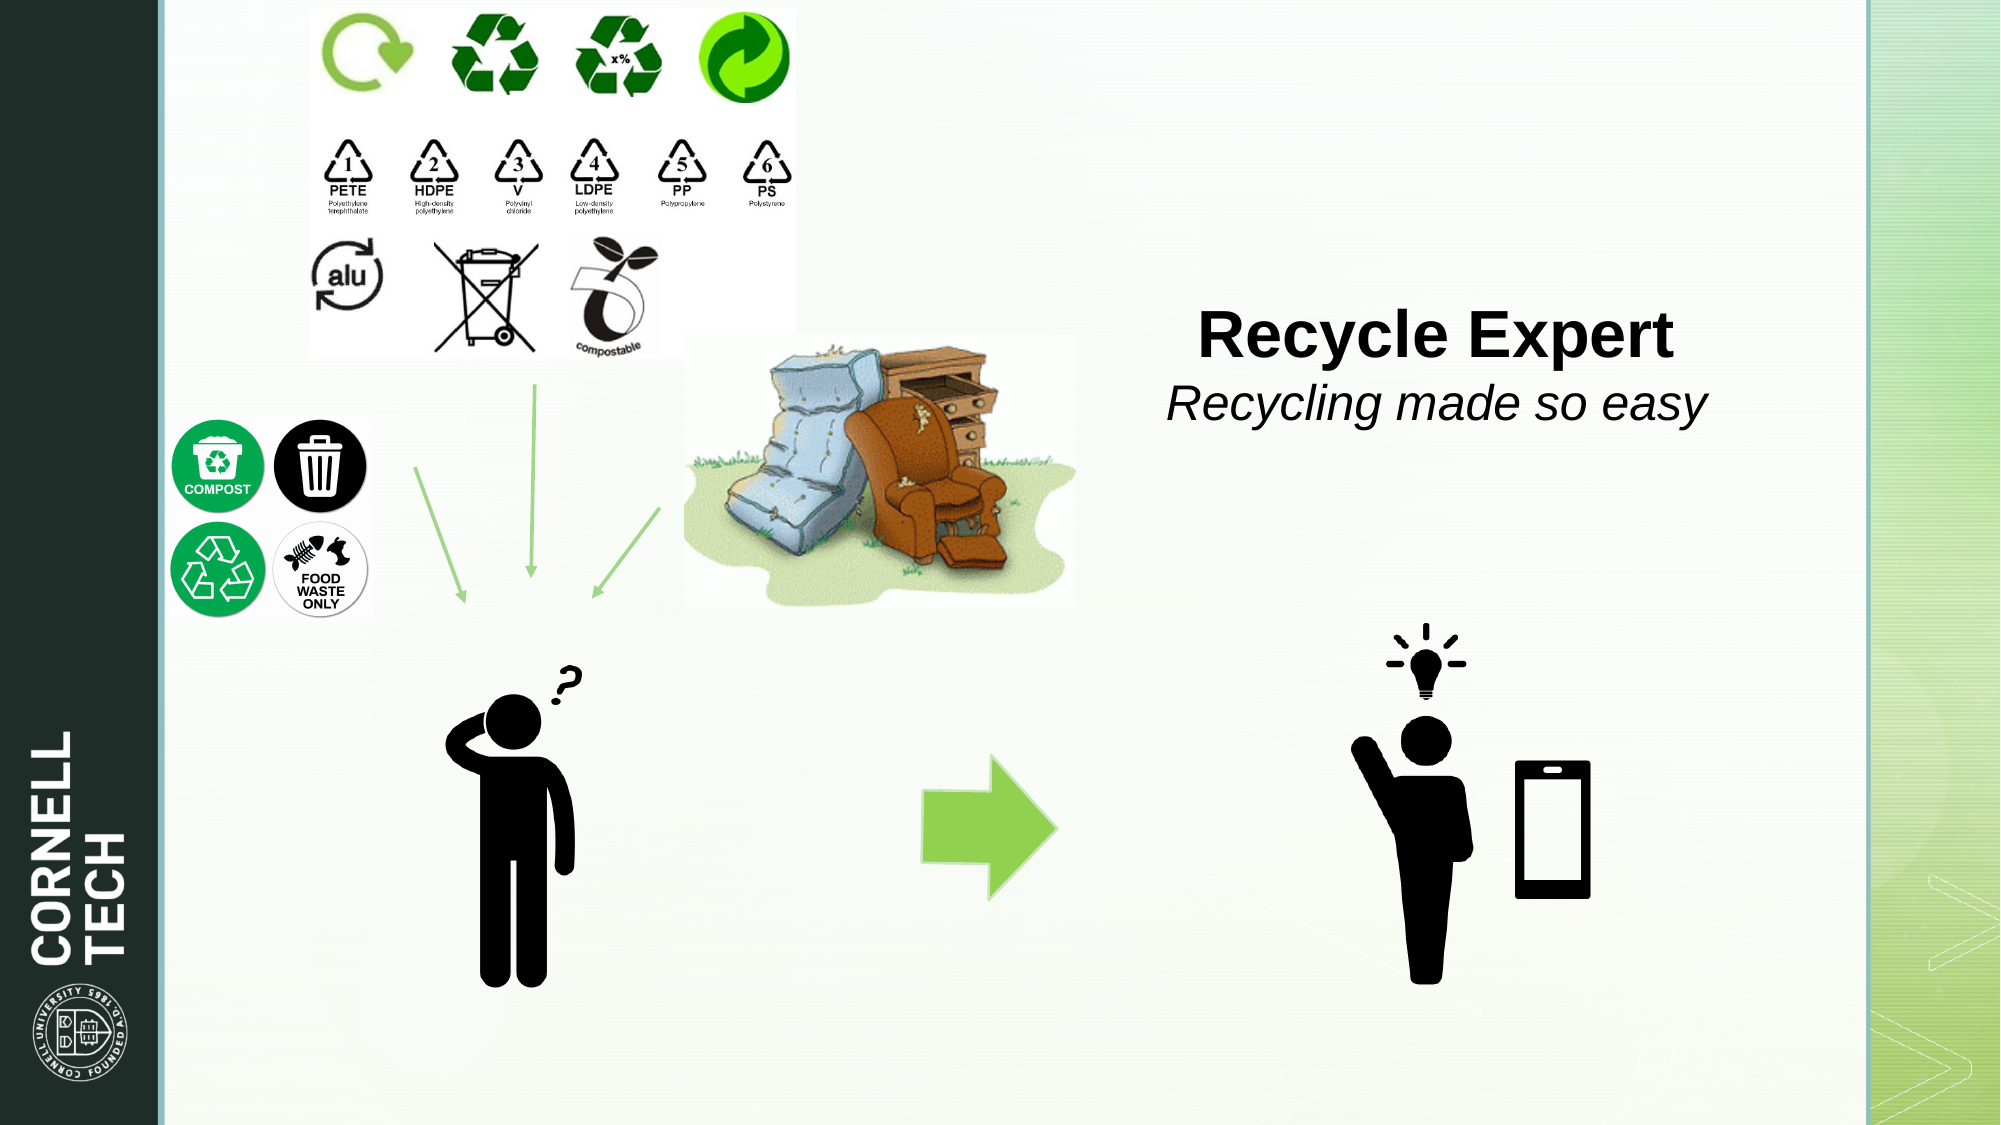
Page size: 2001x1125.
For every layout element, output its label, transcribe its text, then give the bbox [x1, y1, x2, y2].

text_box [414, 466, 466, 604]
text_box Recycle Expert Recycling made so easy [1077, 283, 1796, 599]
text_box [530, 384, 536, 579]
picture [684, 334, 1076, 609]
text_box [591, 507, 660, 599]
picture [166, 413, 374, 623]
picture [327, 664, 699, 991]
picture [1129, 600, 1704, 991]
picture [1871, 0, 2001, 1125]
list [310, 8, 796, 360]
text_box [920, 753, 1059, 902]
picture [0, 688, 157, 1125]
